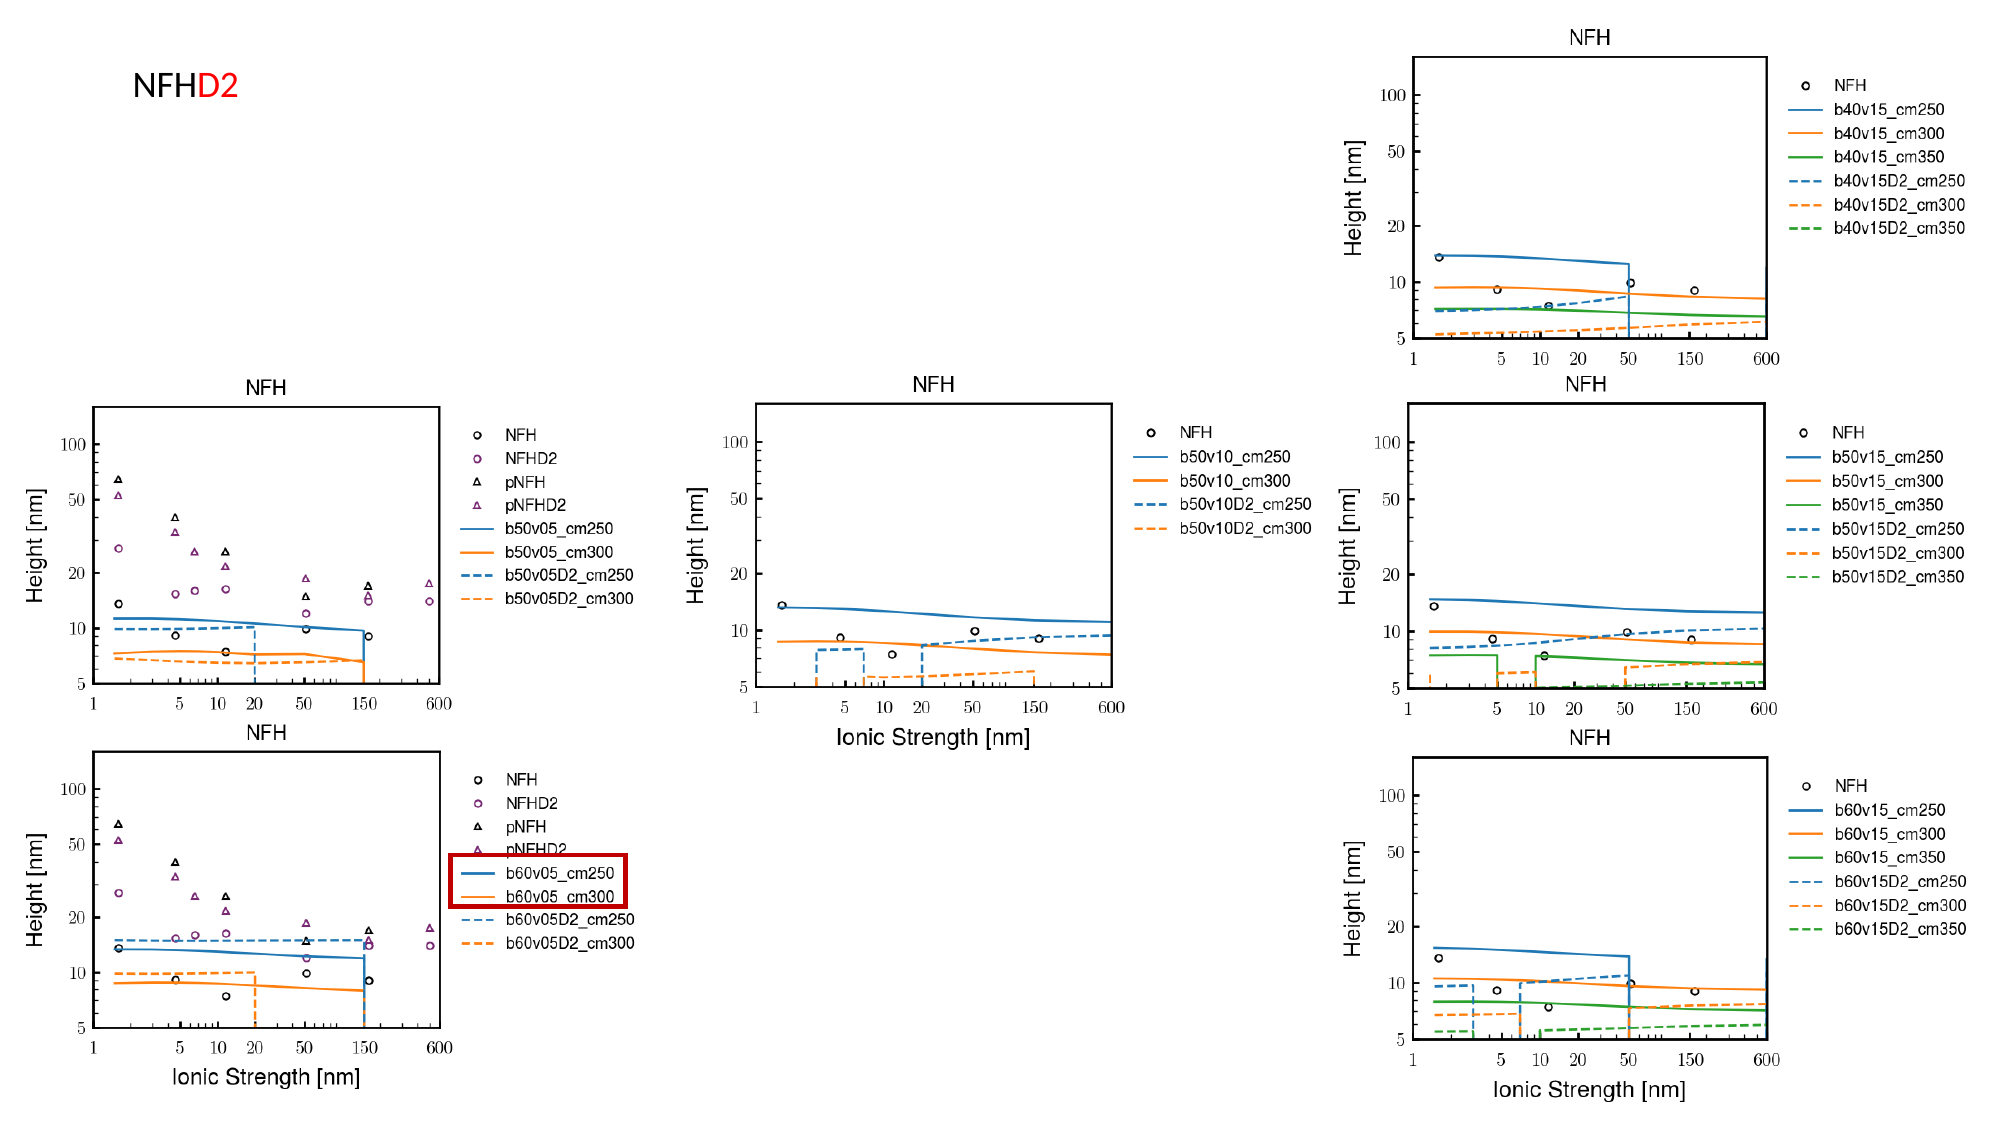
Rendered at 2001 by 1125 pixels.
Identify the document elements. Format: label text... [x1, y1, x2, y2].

text_box NFHD2 [117, 52, 758, 113]
picture [18, 371, 648, 1097]
picture [681, 372, 1313, 753]
picture [1333, 23, 1971, 1106]
